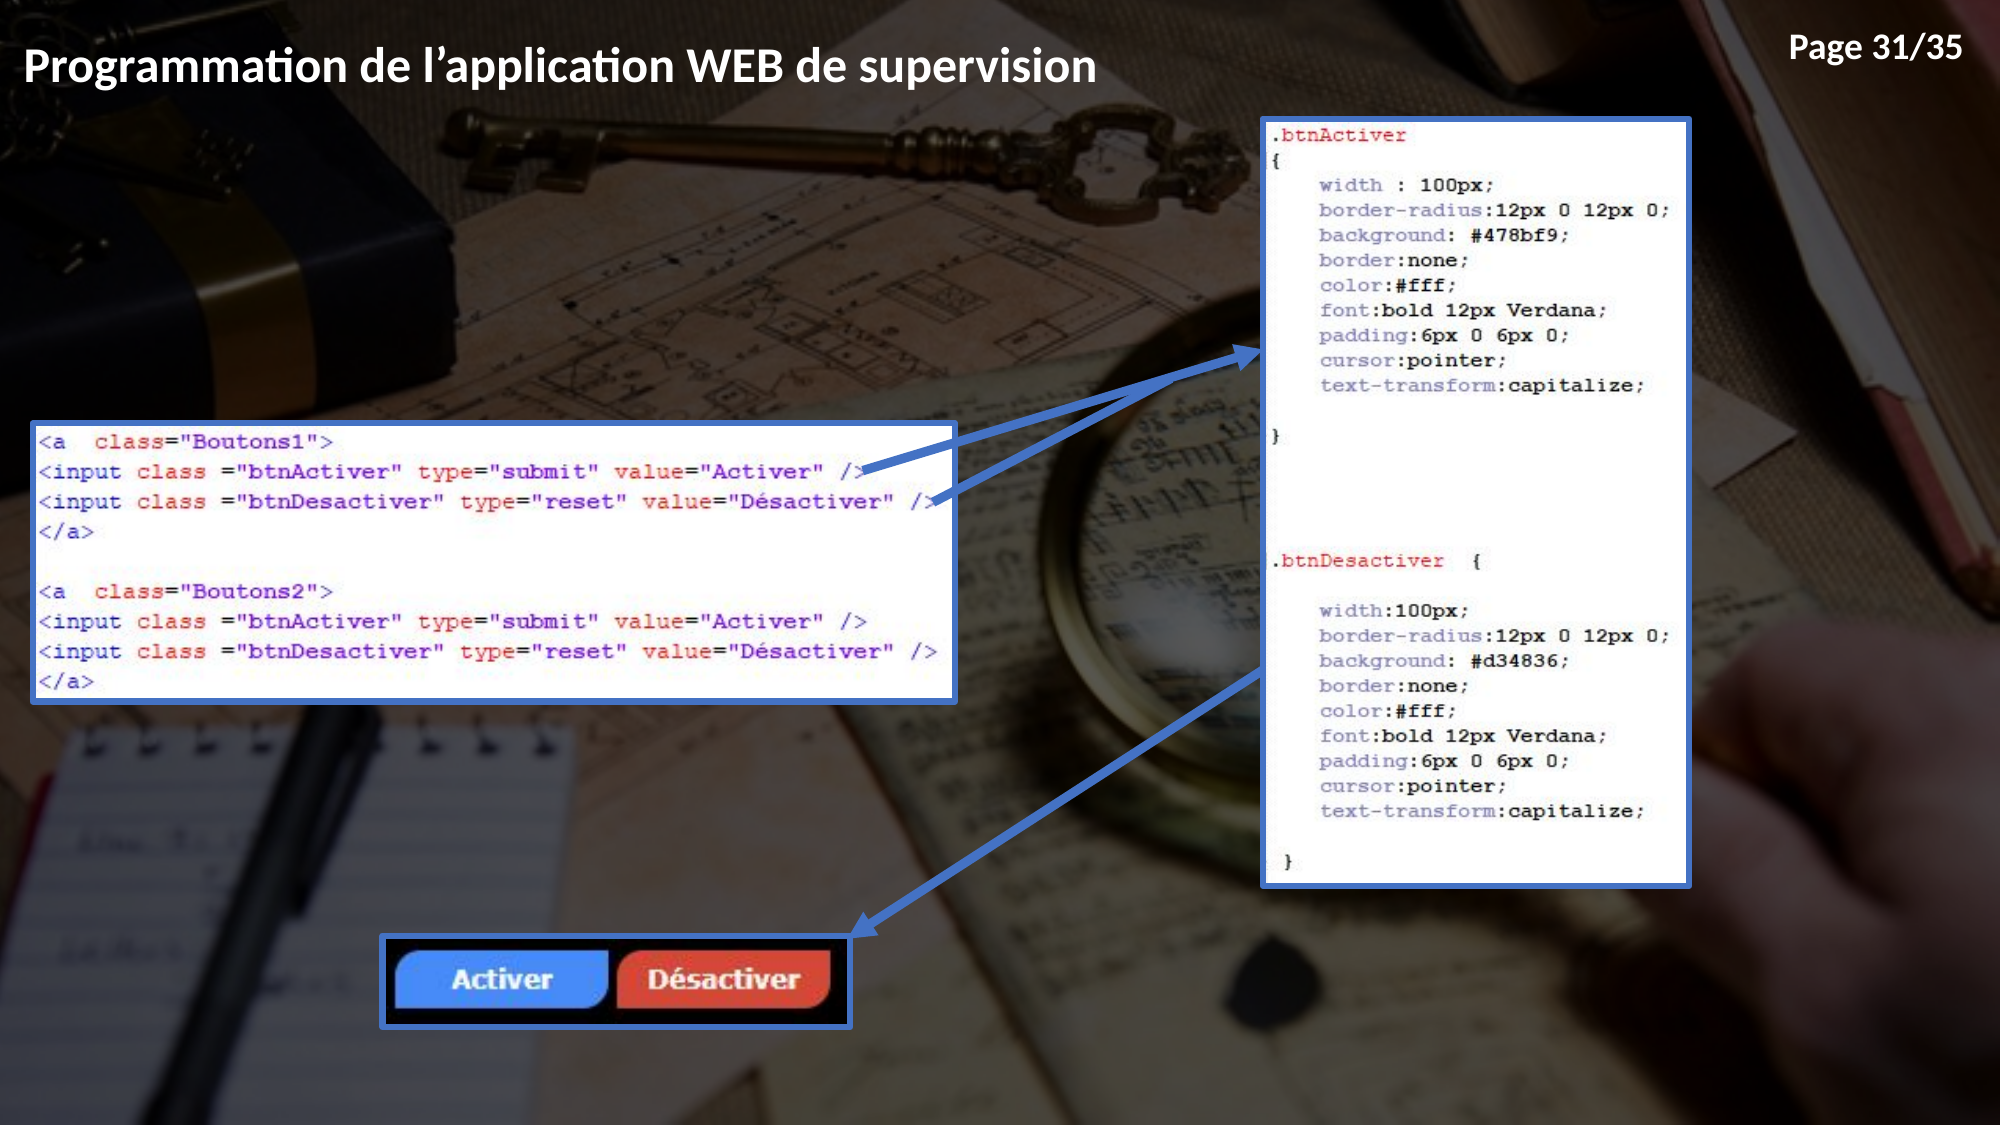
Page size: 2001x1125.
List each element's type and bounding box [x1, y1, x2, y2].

text_box [862, 349, 1264, 471]
text_box [932, 378, 1172, 503]
picture [0, 0, 2000, 1125]
text_box [847, 669, 1264, 939]
